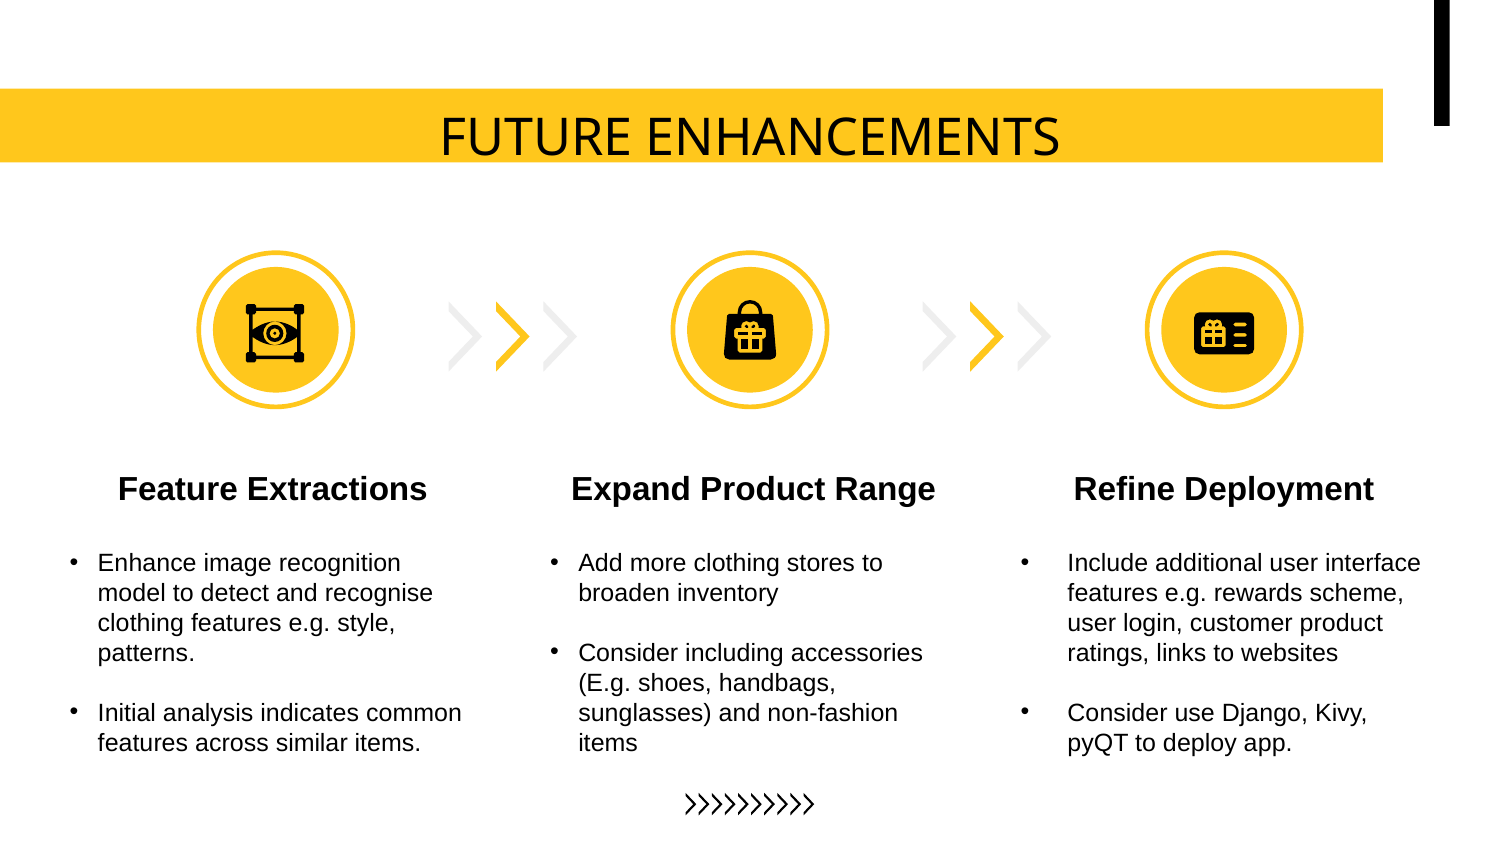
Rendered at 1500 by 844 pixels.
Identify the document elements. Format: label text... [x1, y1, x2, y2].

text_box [448, 301, 578, 372]
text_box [723, 299, 777, 360]
text_box Expand Product Range Add more clothing stores to broaden inventory Consider including accessories (E.g. shoes, handbags, sunglasses) and non-fashion items [535, 451, 973, 669]
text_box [922, 301, 1052, 372]
text_box Refine Deployment Include additional user interface features e.g. rewards scheme, user login, customer product ratings, links to websites Consider use Django, Kivy, pyQT to deploy app. [1005, 451, 1443, 669]
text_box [1146, 252, 1302, 408]
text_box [245, 303, 305, 363]
text_box Feature Extractions Enhance image recognition model to detect and recognise clothing features e.g. style, patterns. Initial analysis indicates common features across similar items. [54, 451, 492, 669]
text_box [1193, 312, 1255, 355]
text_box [198, 252, 354, 408]
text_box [672, 252, 828, 408]
title FUTURE ENHANCEMENTS [116, 94, 1383, 176]
